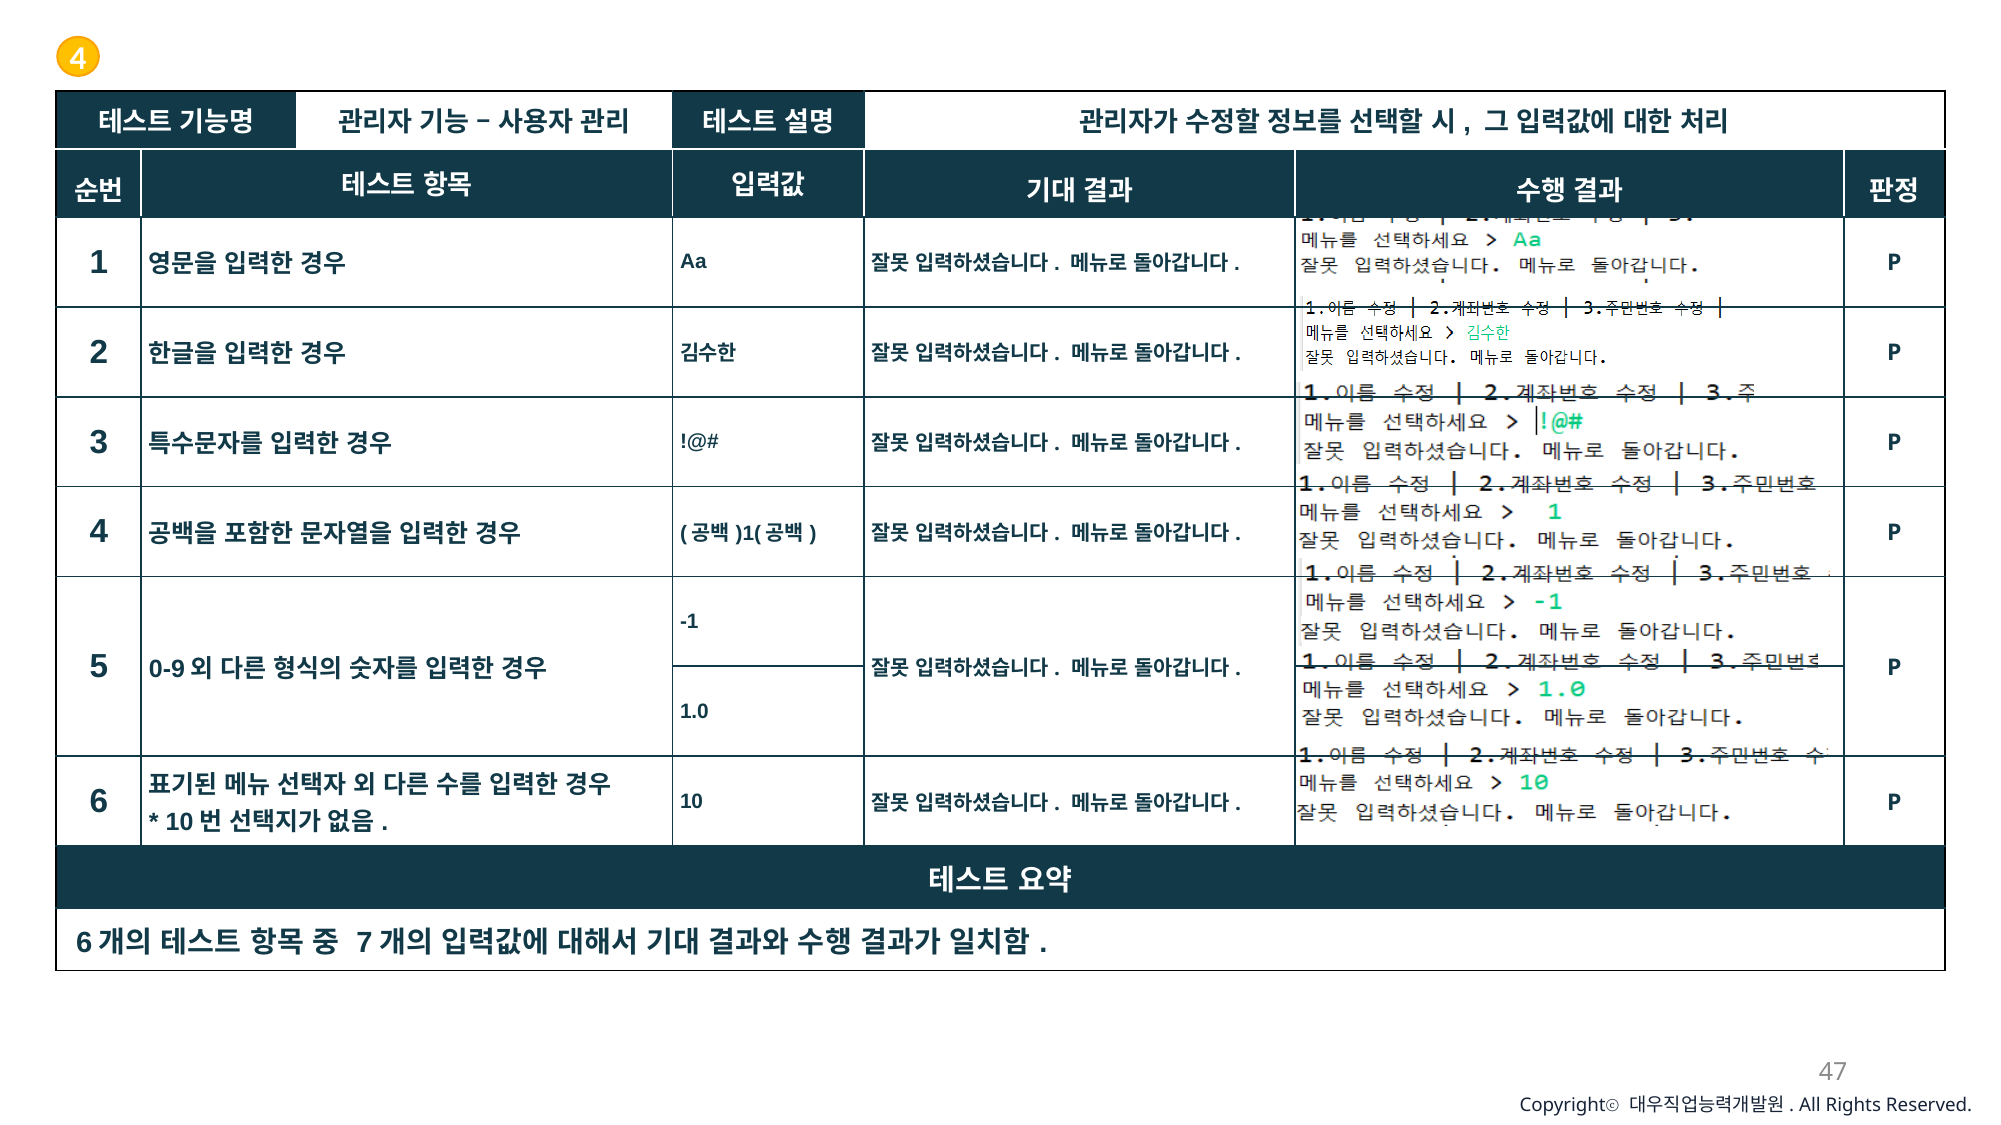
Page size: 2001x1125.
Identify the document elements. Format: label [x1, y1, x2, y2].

table_cell [673, 667, 863, 755]
table_cell [142, 150, 672, 216]
table_cell [1296, 218, 1843, 306]
text_box [1296, 738, 1829, 826]
picture [1300, 649, 1818, 731]
table_cell [865, 487, 1294, 576]
table_cell [1845, 398, 1944, 486]
picture [1300, 296, 1724, 372]
table_cell [142, 218, 672, 306]
table_cell [57, 577, 140, 755]
table_cell [57, 487, 140, 576]
table_cell [1845, 308, 1944, 396]
table_cell [1296, 577, 1843, 665]
table_cell [1845, 757, 1944, 845]
picture [1298, 471, 1816, 558]
table_cell [673, 308, 863, 396]
table_header [673, 92, 863, 148]
table_cell [57, 757, 140, 845]
table_cell [1296, 398, 1843, 486]
table_cell [865, 398, 1294, 486]
table_cell [57, 398, 140, 486]
table_cell [1845, 218, 1944, 306]
picture [1300, 202, 1703, 283]
table_cell [142, 577, 672, 755]
text_box [1298, 558, 1830, 646]
table_cell [1296, 757, 1843, 845]
table_cell [1845, 487, 1944, 576]
table_cell [1296, 150, 1843, 216]
table_cell [57, 909, 1944, 970]
table_cell [1296, 308, 1843, 396]
table_cell [673, 577, 863, 665]
table_cell [865, 218, 1294, 306]
text_box [56, 35, 100, 77]
picture [1295, 382, 1754, 464]
table_cell [865, 757, 1294, 845]
table_cell [142, 398, 672, 486]
table_cell [1845, 150, 1944, 216]
table_cell [673, 757, 863, 845]
table_cell [142, 487, 672, 576]
table_header [57, 92, 672, 148]
table_cell [1845, 577, 1944, 755]
table_cell [57, 847, 1944, 907]
table_header [865, 92, 1944, 148]
table_cell [673, 150, 863, 216]
table_cell [57, 218, 140, 306]
table_cell [865, 150, 1294, 216]
table_cell [1816, 487, 1843, 576]
table_cell [865, 577, 1294, 755]
table_cell [673, 218, 863, 306]
table_cell [865, 308, 1294, 396]
table_cell [1296, 667, 1843, 755]
table_cell [57, 150, 140, 216]
table_cell [57, 308, 140, 396]
table_cell [142, 308, 672, 396]
slide_number [1412, 1042, 1863, 1103]
table_cell [673, 487, 863, 576]
table_cell [673, 398, 863, 486]
table_cell [142, 757, 672, 845]
